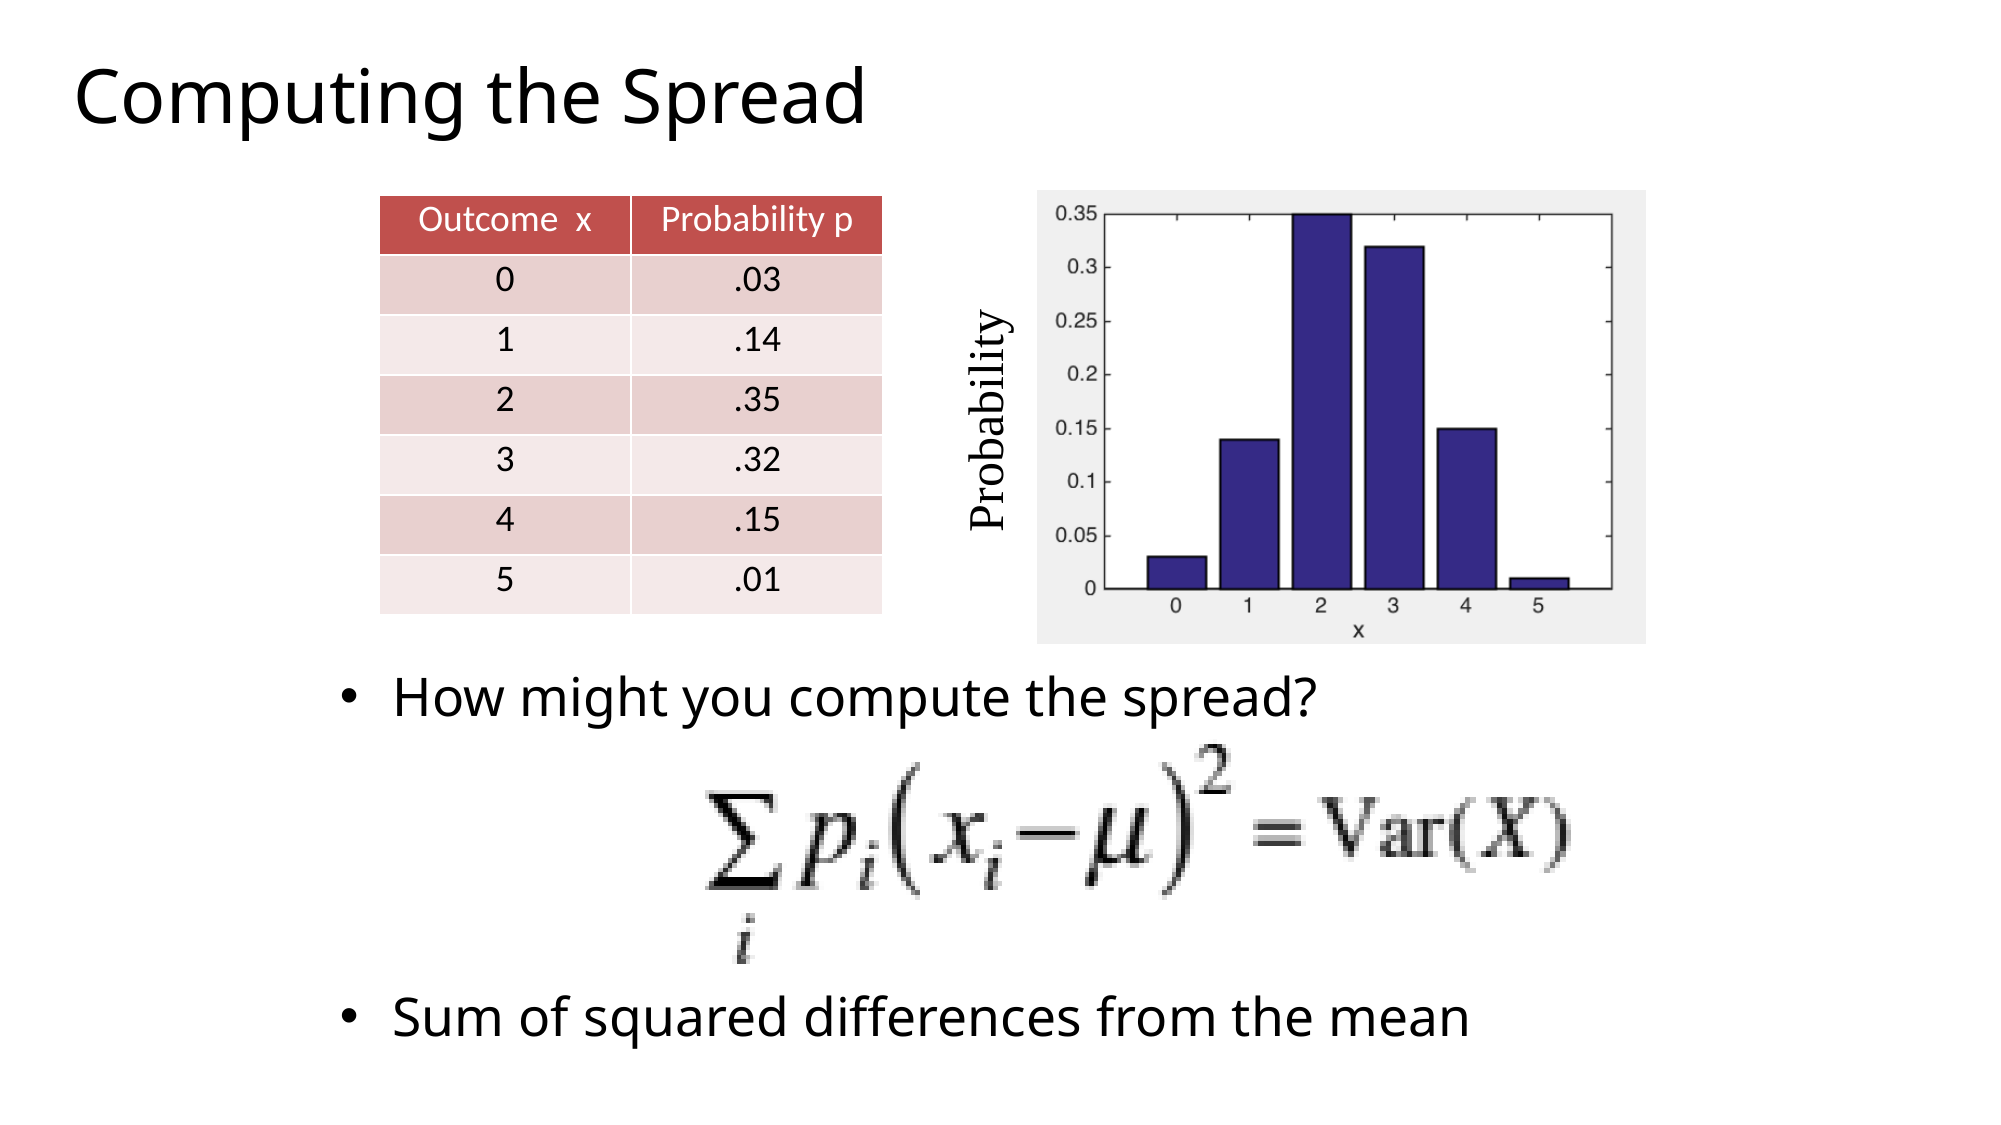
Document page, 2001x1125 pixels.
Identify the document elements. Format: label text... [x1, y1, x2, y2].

table_cell 3 [380, 436, 630, 494]
table_cell 5 [380, 556, 630, 614]
table_cell .32 [632, 436, 882, 494]
table_cell .03 [632, 256, 882, 314]
table_cell 0 [380, 256, 630, 314]
table_cell 4 [380, 496, 630, 554]
table_header Outcome x [380, 196, 630, 254]
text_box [696, 726, 1251, 974]
table_cell 1 [380, 316, 630, 374]
text_box Probability [945, 288, 1021, 547]
table_cell .01 [632, 556, 882, 614]
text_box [1242, 787, 1572, 890]
list How might you compute the spread? Sum of squared differences from the mean [324, 636, 1706, 1057]
table_cell .15 [632, 496, 882, 554]
table_cell .14 [632, 316, 882, 374]
table_cell .35 [632, 376, 882, 434]
table_header Probability p [632, 196, 882, 254]
picture [1037, 190, 1647, 645]
text_box Computing the Spread [0, 0, 1350, 188]
table_cell 2 [380, 376, 630, 434]
